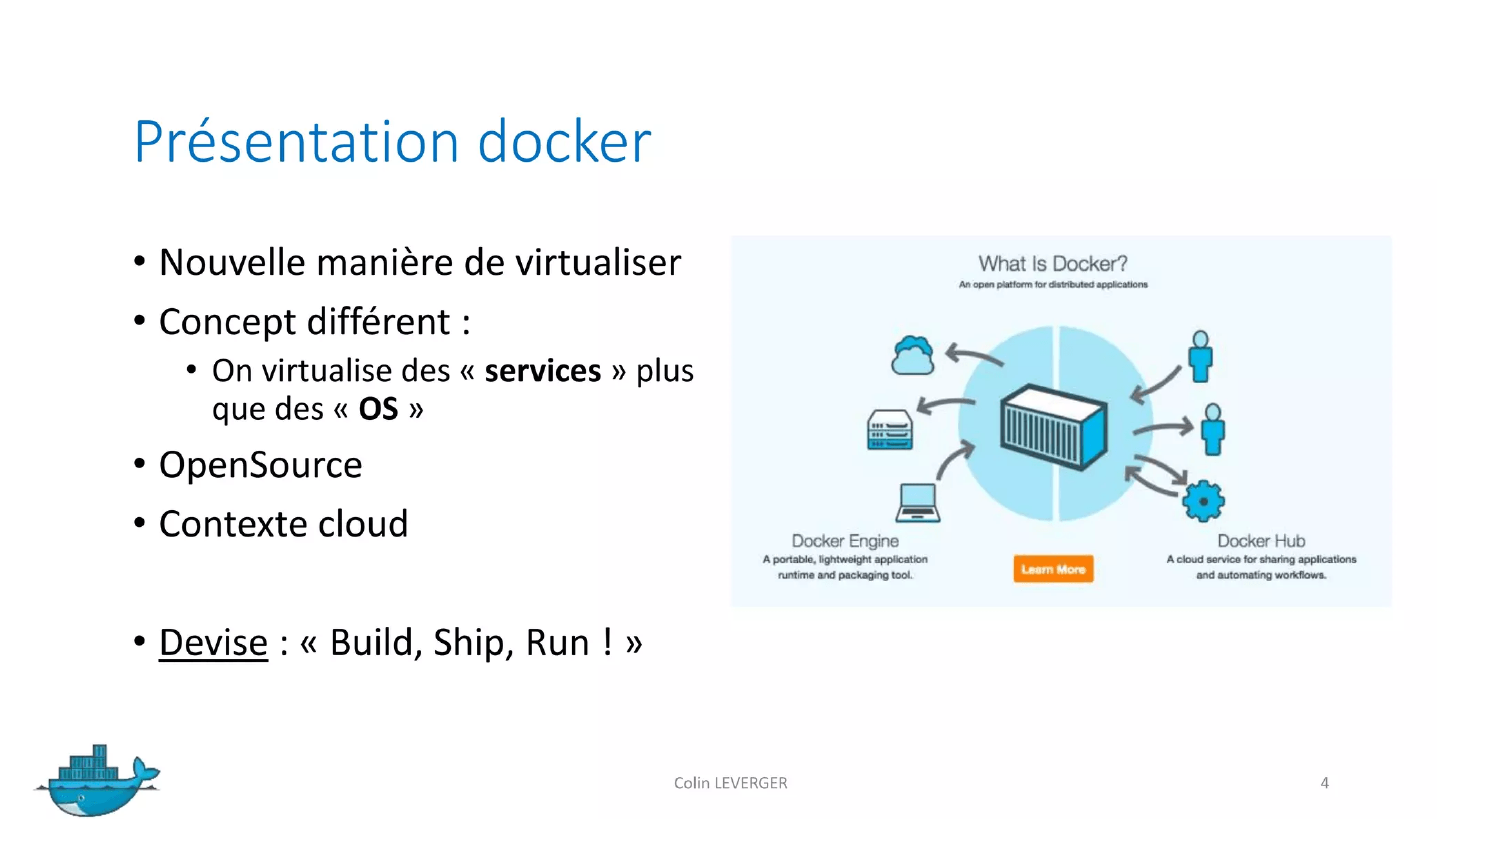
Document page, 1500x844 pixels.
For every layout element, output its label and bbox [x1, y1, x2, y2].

picture [24, 24, 1437, 819]
